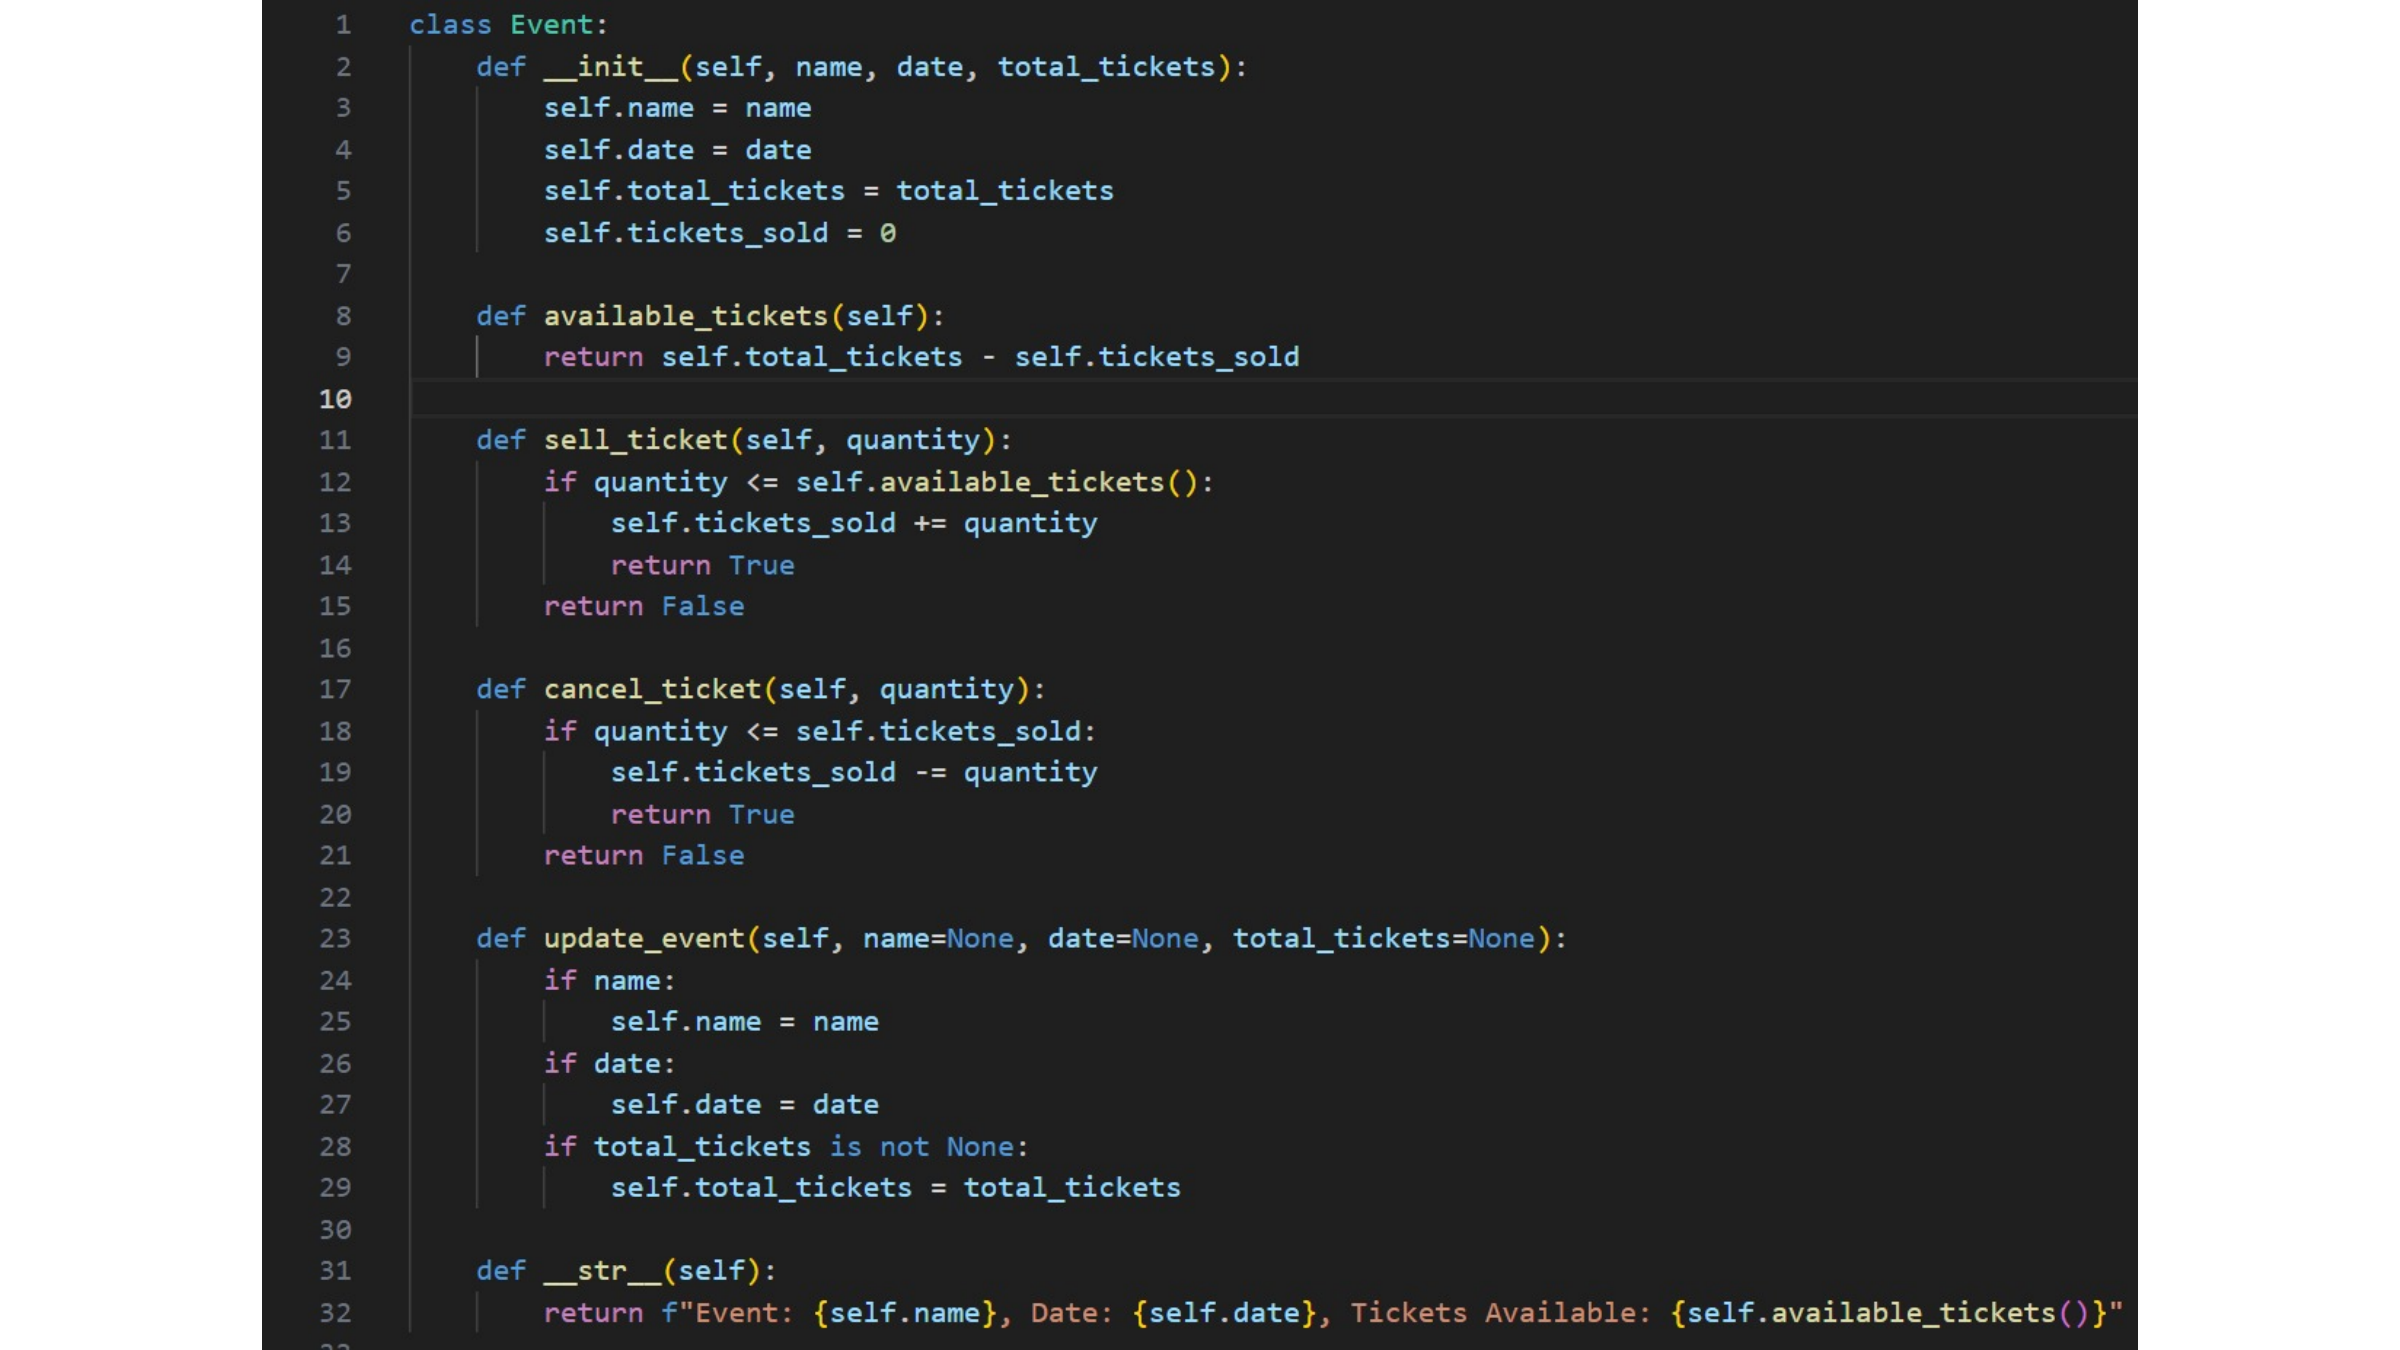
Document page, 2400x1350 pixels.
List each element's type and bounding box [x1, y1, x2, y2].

picture [262, 0, 2138, 1350]
